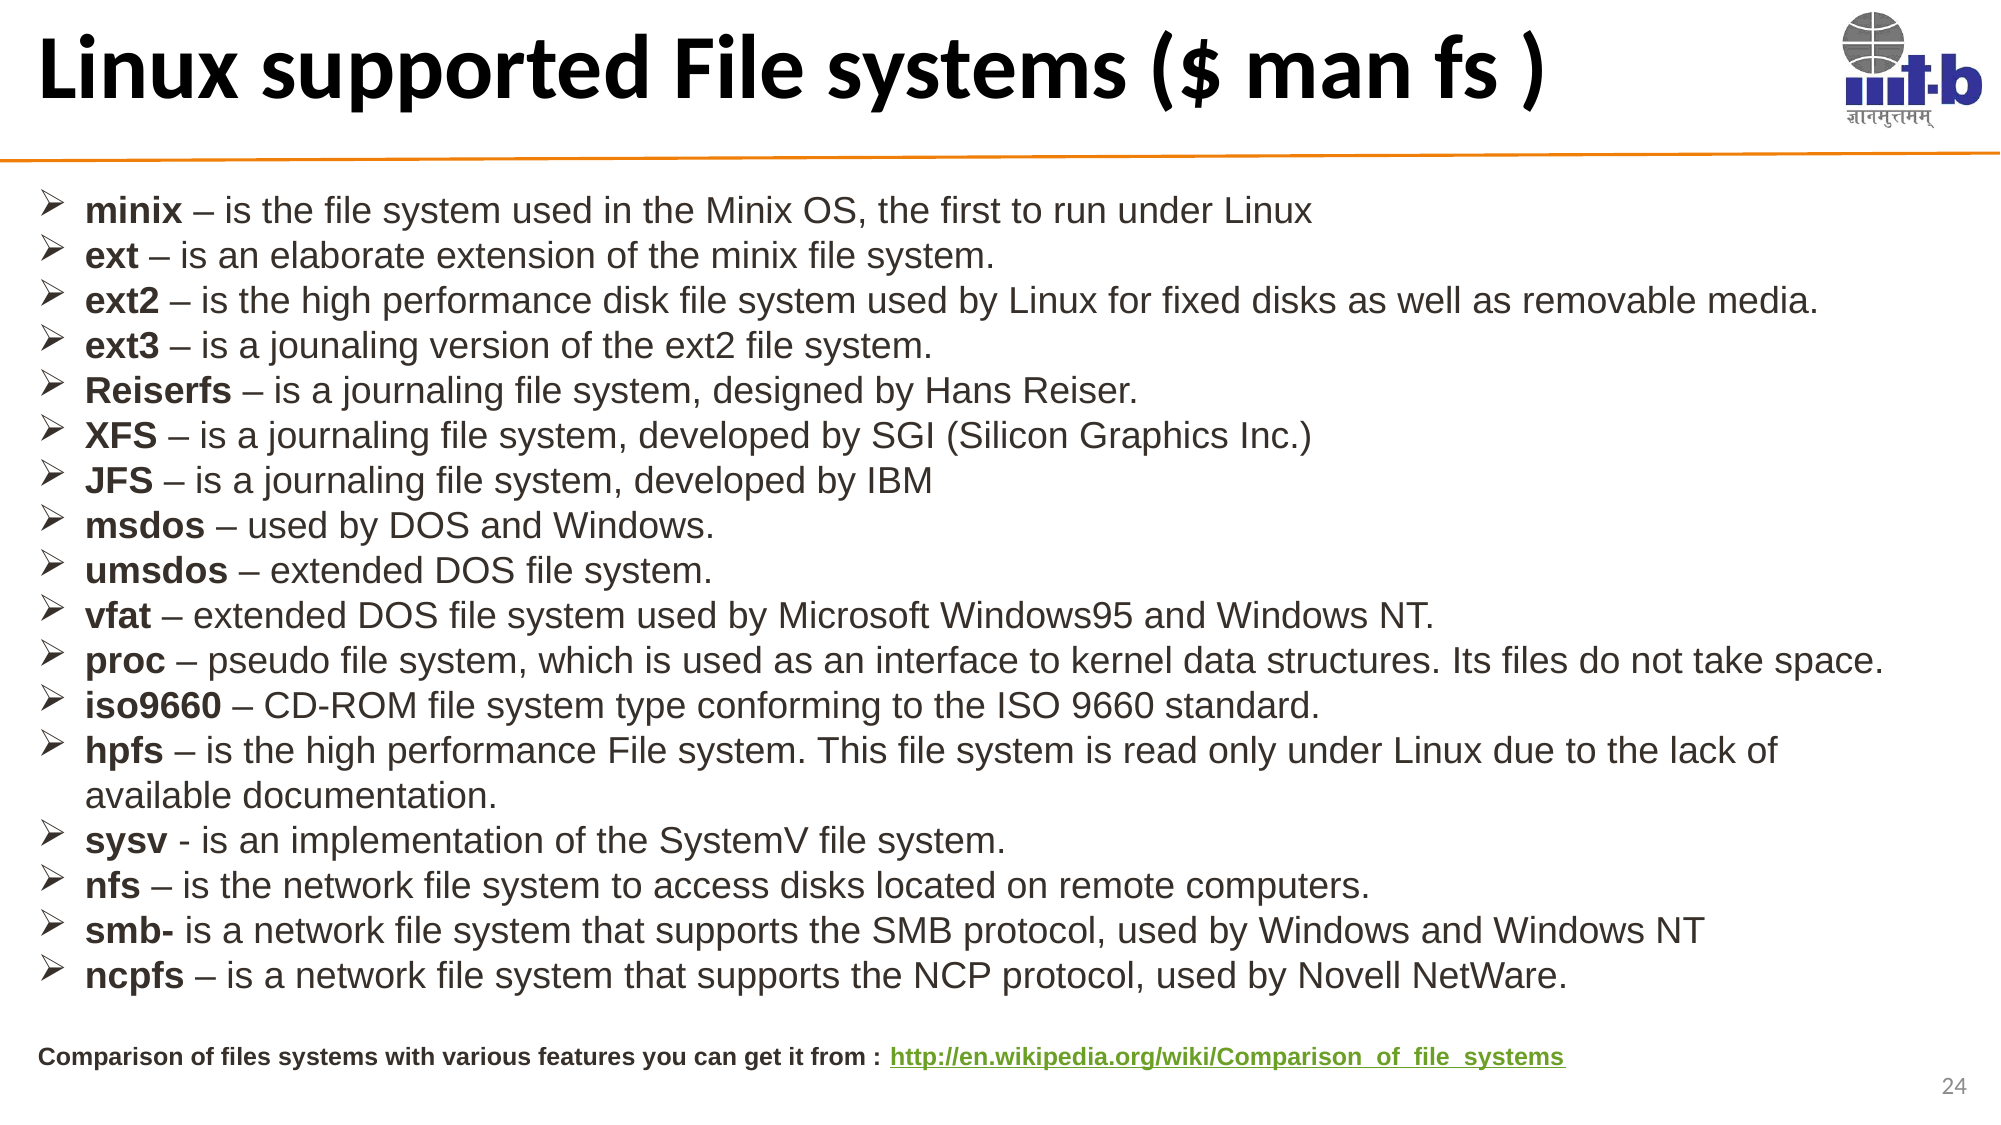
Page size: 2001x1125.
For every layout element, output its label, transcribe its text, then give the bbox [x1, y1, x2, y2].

title Linux supported File systems ($ man fs ) [23, 7, 1957, 132]
slide_number 24 [1532, 1054, 1983, 1115]
text_box minix – is the file system used in the Minix OS, the first to run under Linux ext – is an elaborate extension of the minix file system. ext2 – is the high performance disk file system used by Linux for fixed disks as well as removable media. ext3 – is a jounaling version of the ext2 file system. Reiserfs – is a journaling file system, designed by Hans Reiser. XFS – is a journaling file system, developed by SGI (Silicon Graphics Inc.) JFS – is a journaling file system, developed by IBM msdos – used by DOS and Windows. umsdos – extended DOS file system. vfat – extended DOS file system used by Microsoft Windows95 and Windows NT. proc – pseudo file system, which is used as an interface to kernel data structures. Its files do not take space. iso9660 – CD-ROM file system type conforming to the ISO 9660 standard. hpfs – is the high performance File system. This file system is read only under Linux due to the lack of available documentation. sysv - is an implementation of the SystemV file system. nfs – is the network file system to access disks located on remote computers. smb- is a network file system that supports the SMB protocol, used by Windows and Windows NT ncpfs – is a network file system that supports the NCP protocol, used by Novell NetWare. Comparison of files systems with various features you can get it from : http://en.wikipedia.org/wiki/Comparison_of_file_systems [23, 178, 1916, 1078]
picture [1957, 8, 1983, 130]
